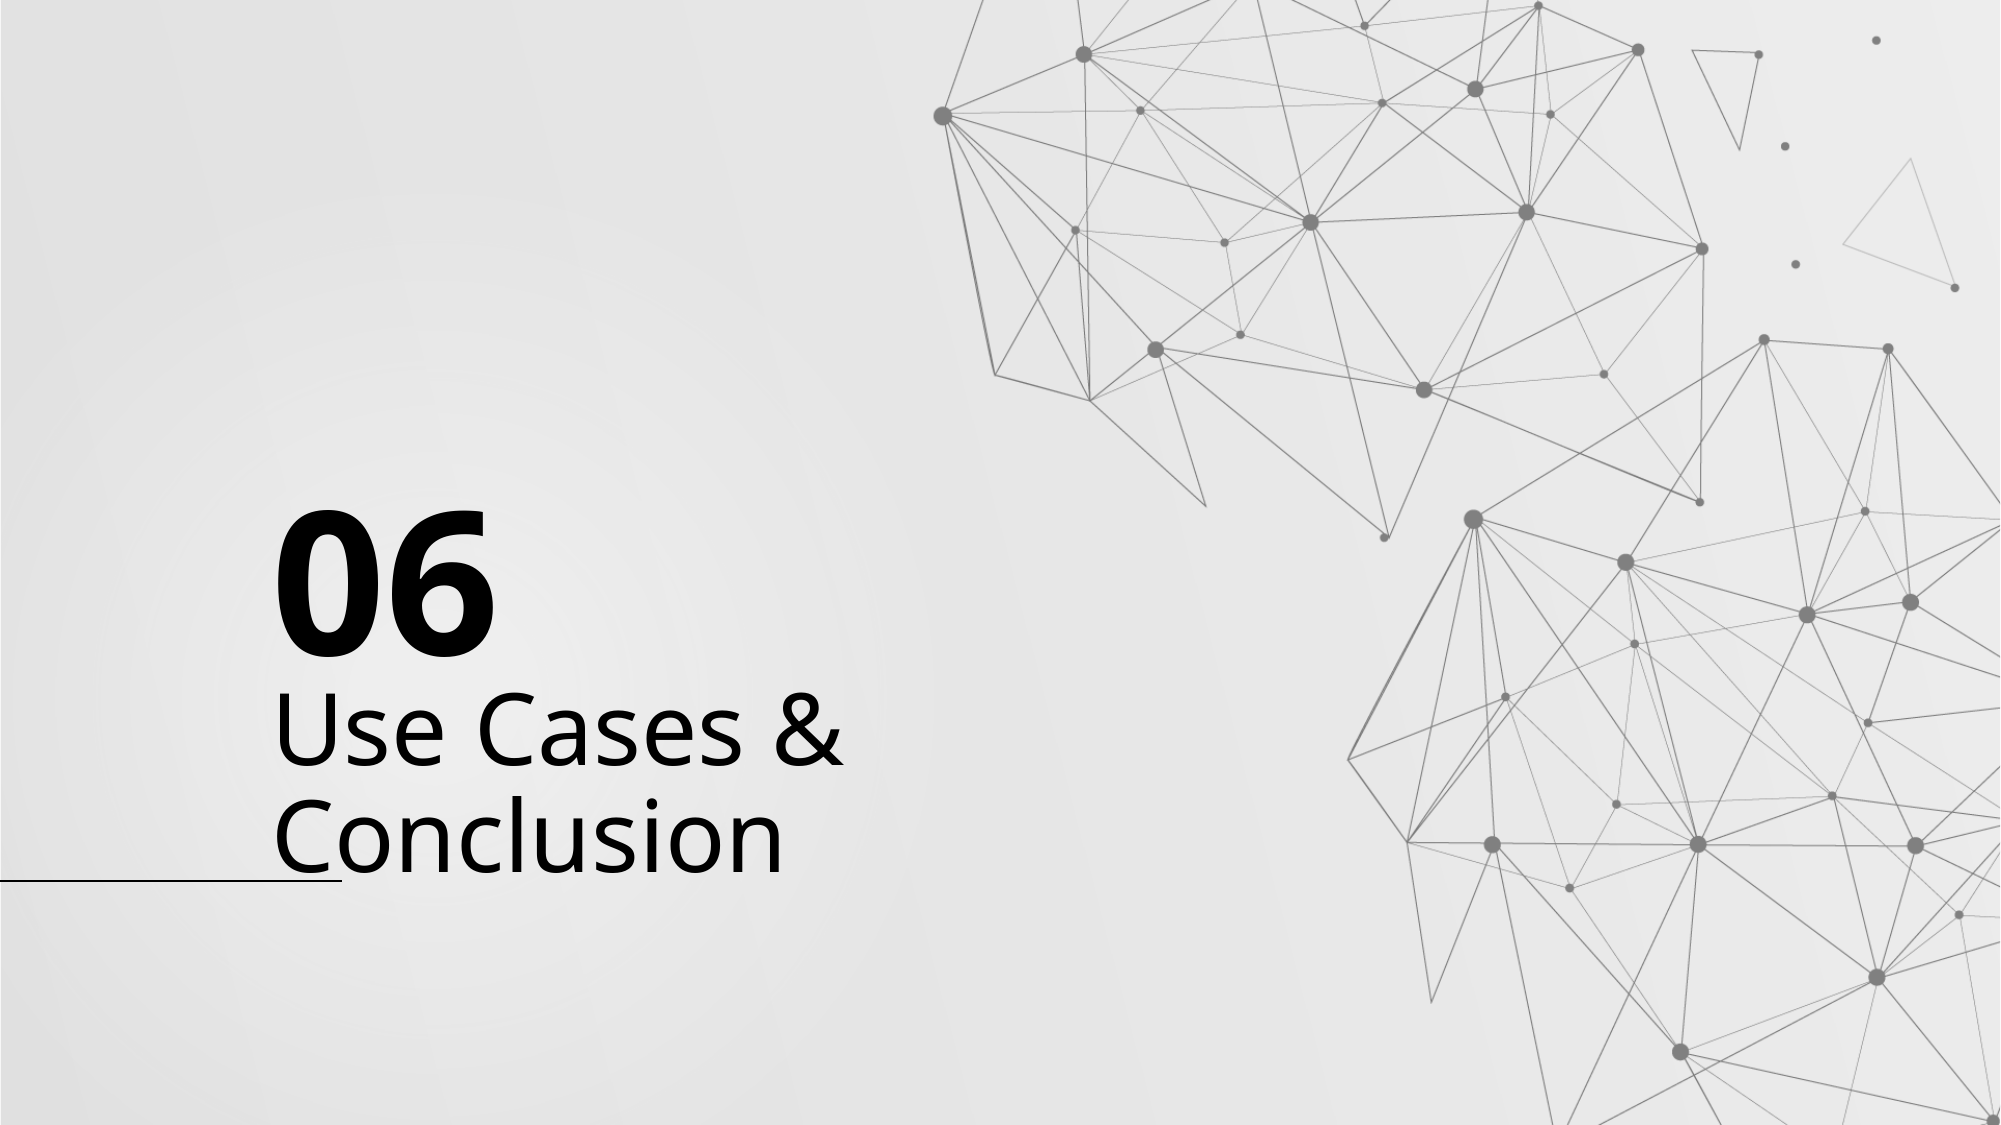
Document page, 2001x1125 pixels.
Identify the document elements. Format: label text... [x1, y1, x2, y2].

title Use Cases & Conclusion [251, 674, 1346, 899]
title 06 [251, 508, 903, 674]
picture [0, 0, 2001, 1125]
